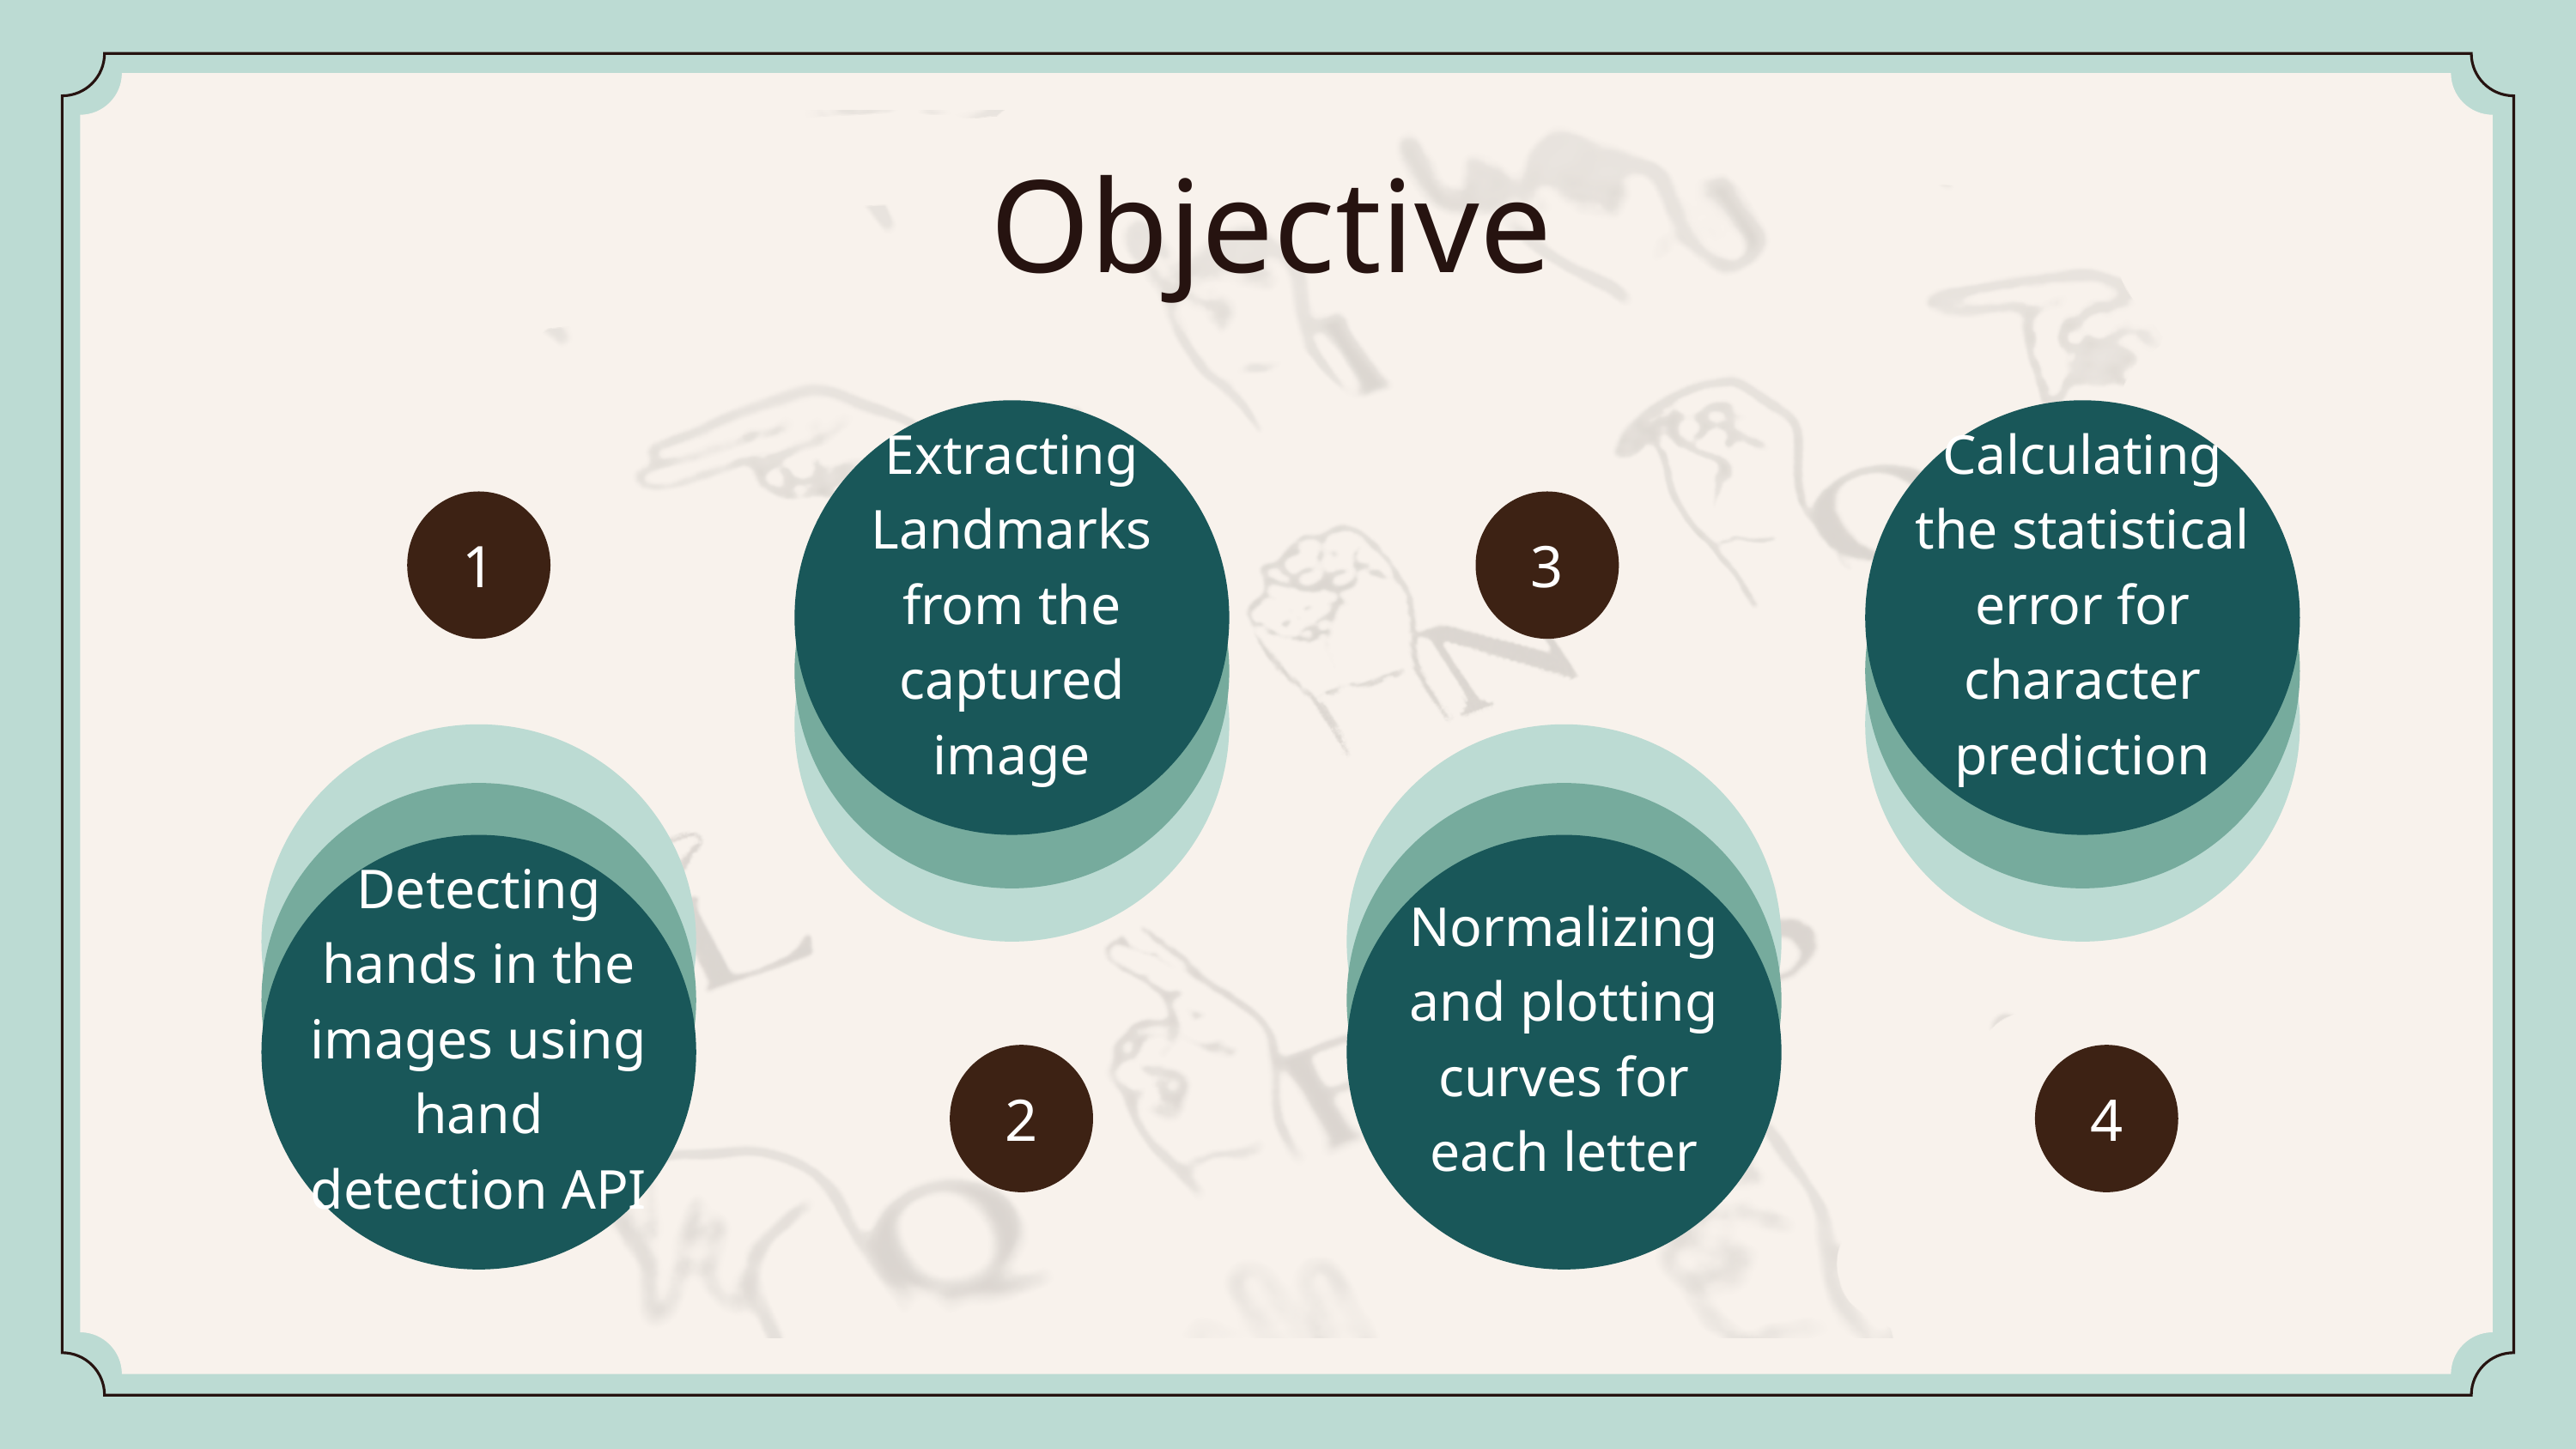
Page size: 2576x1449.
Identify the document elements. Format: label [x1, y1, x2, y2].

text_box [1864, 400, 2300, 943]
text_box [62, 53, 2514, 1396]
text_box [406, 491, 551, 640]
text_box [794, 400, 1230, 943]
text_box [261, 724, 696, 1270]
text_box [2034, 1044, 2178, 1193]
text_box [1346, 724, 1782, 1270]
text_box [949, 1044, 1094, 1193]
text_box [1475, 491, 1619, 640]
